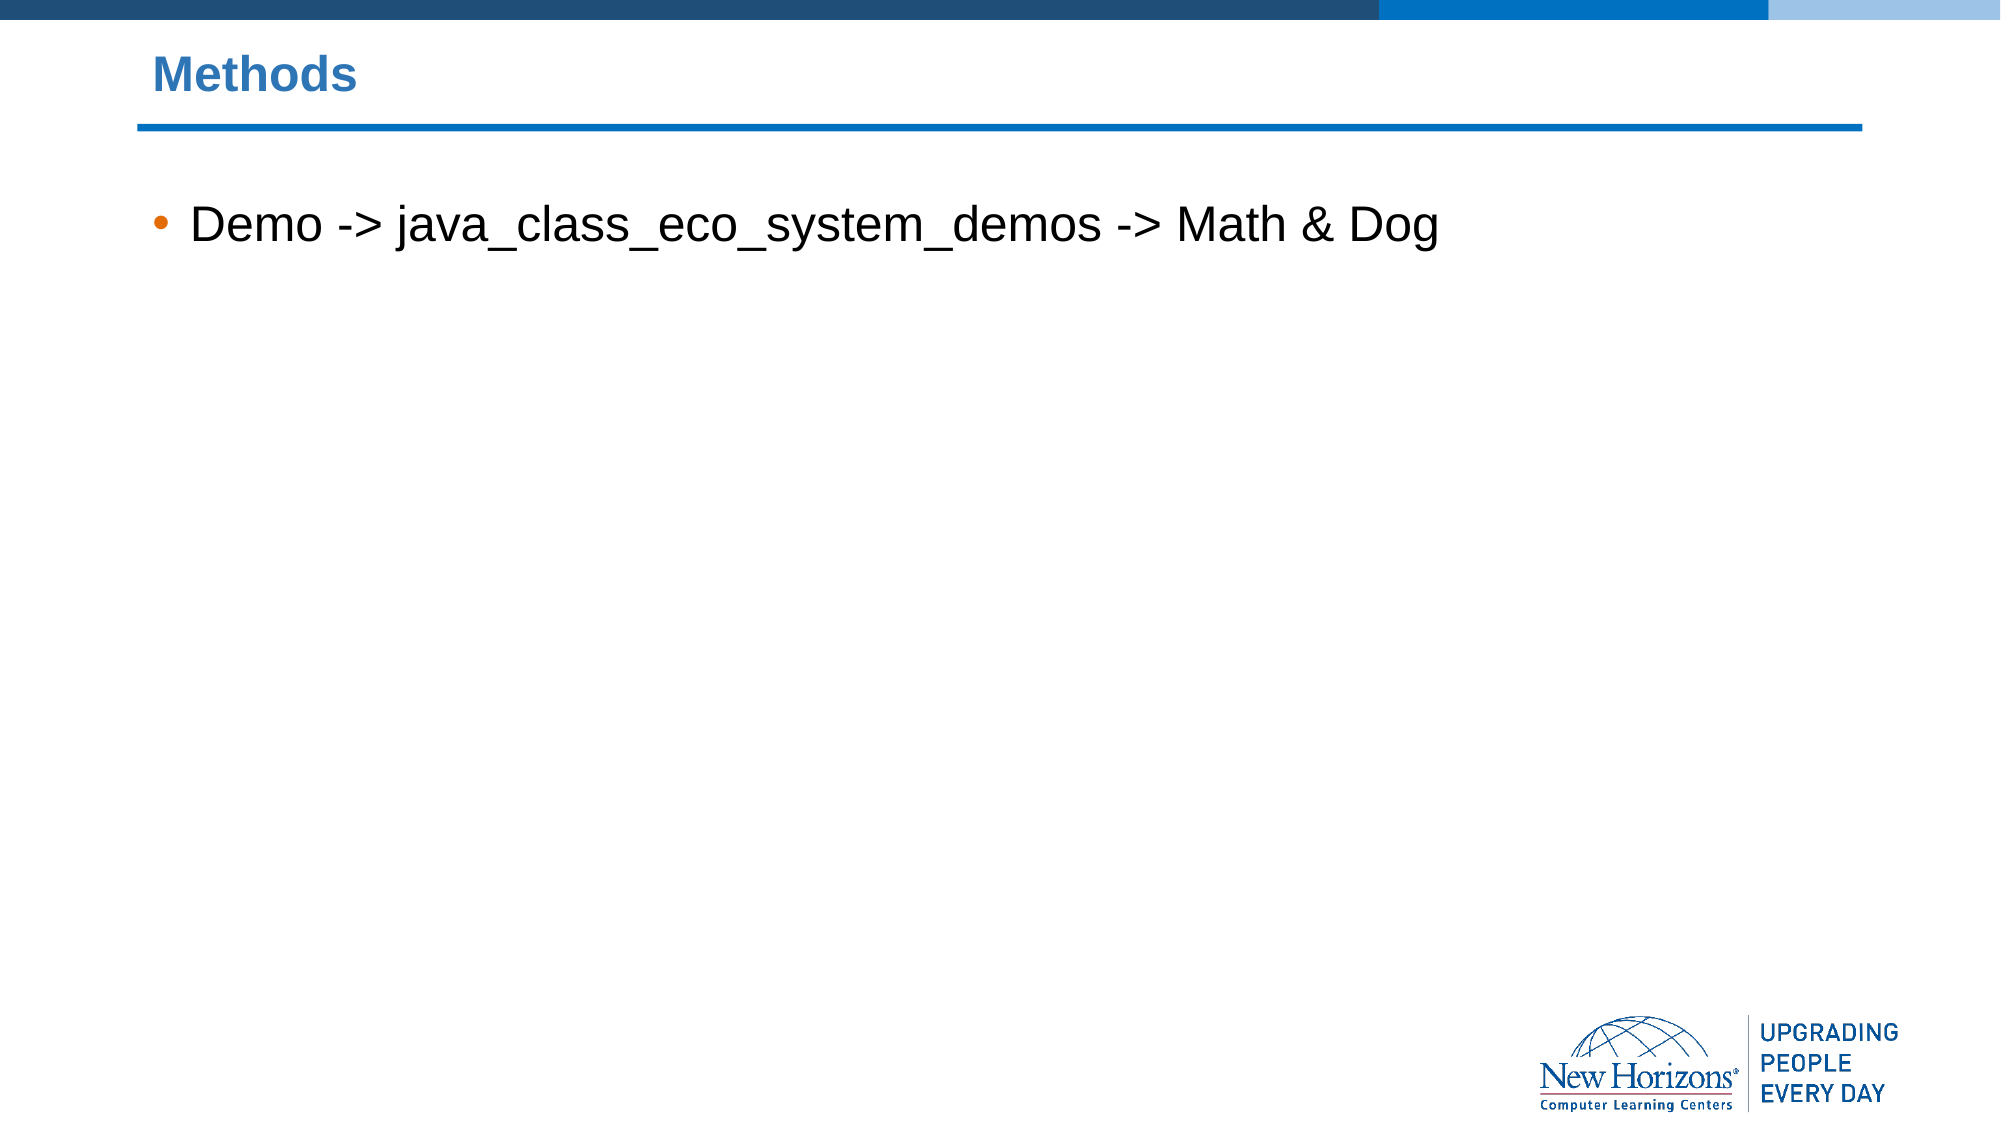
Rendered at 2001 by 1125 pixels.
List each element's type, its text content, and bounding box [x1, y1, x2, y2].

list Demo -> java_class_eco_system_demos -> Math & Dog [137, 190, 1863, 1013]
picture [1537, 1010, 1904, 1114]
title Methods [137, 36, 1863, 115]
